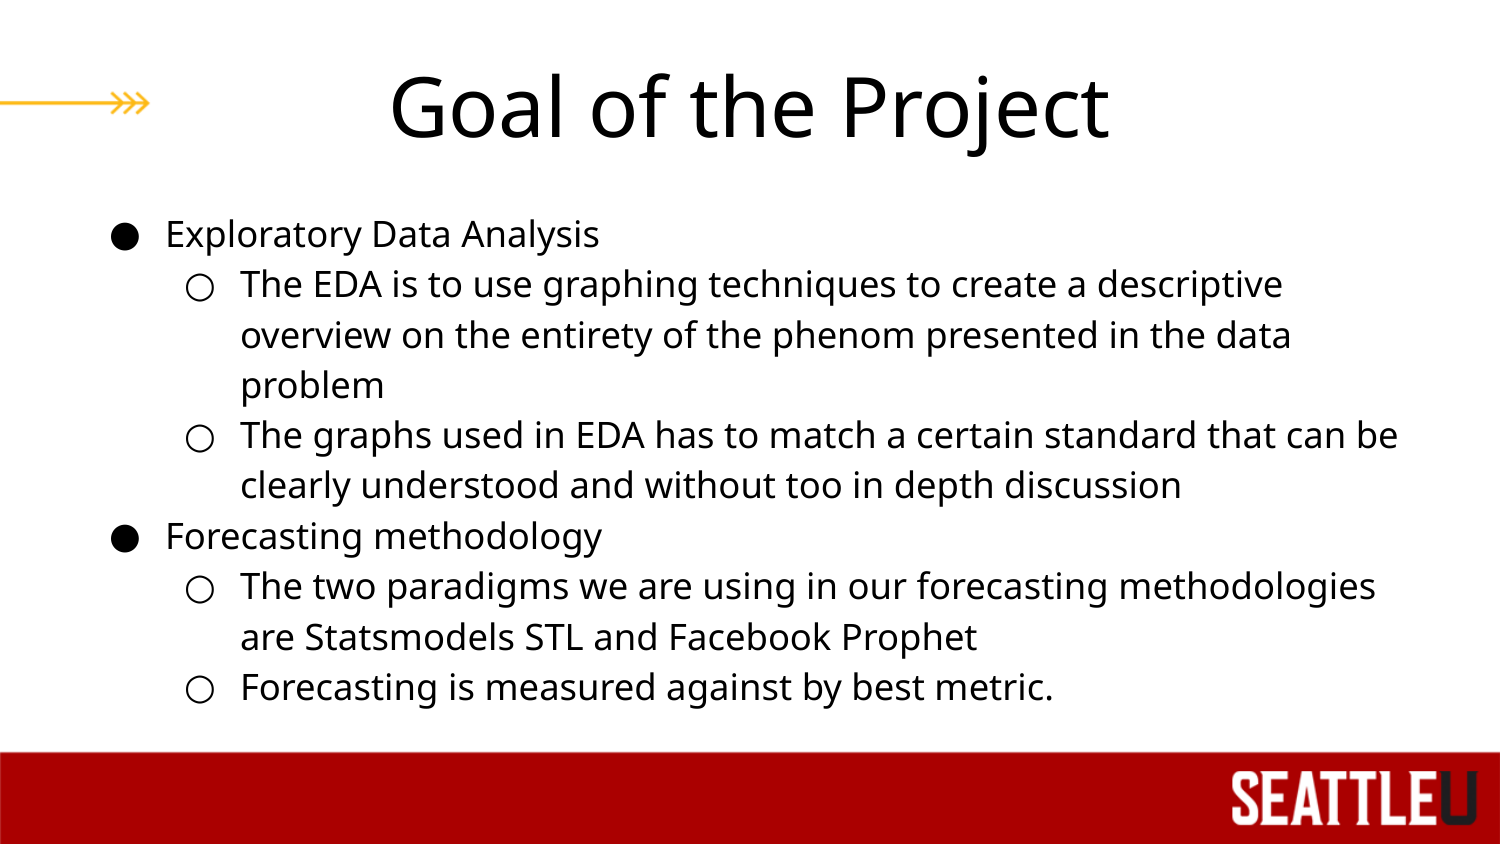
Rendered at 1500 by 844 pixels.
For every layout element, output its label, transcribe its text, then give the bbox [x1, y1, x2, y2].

picture [0, 0, 1500, 844]
list Exploratory Data Analysis The EDA is to use graphing techniques to create a descriptive overview on the entirety of the phenom presented in the data problem The graphs used in EDA has to match a certain standard that can be clearly understood and without too in depth discussion Forecasting methodology The two paradigms we are using in our forecasting methodologies are Statsmodels STL and Facebook Prophet Forecasting is measured against by best metric. [75, 196, 1425, 754]
title Goal of the Project [75, 33, 1425, 175]
